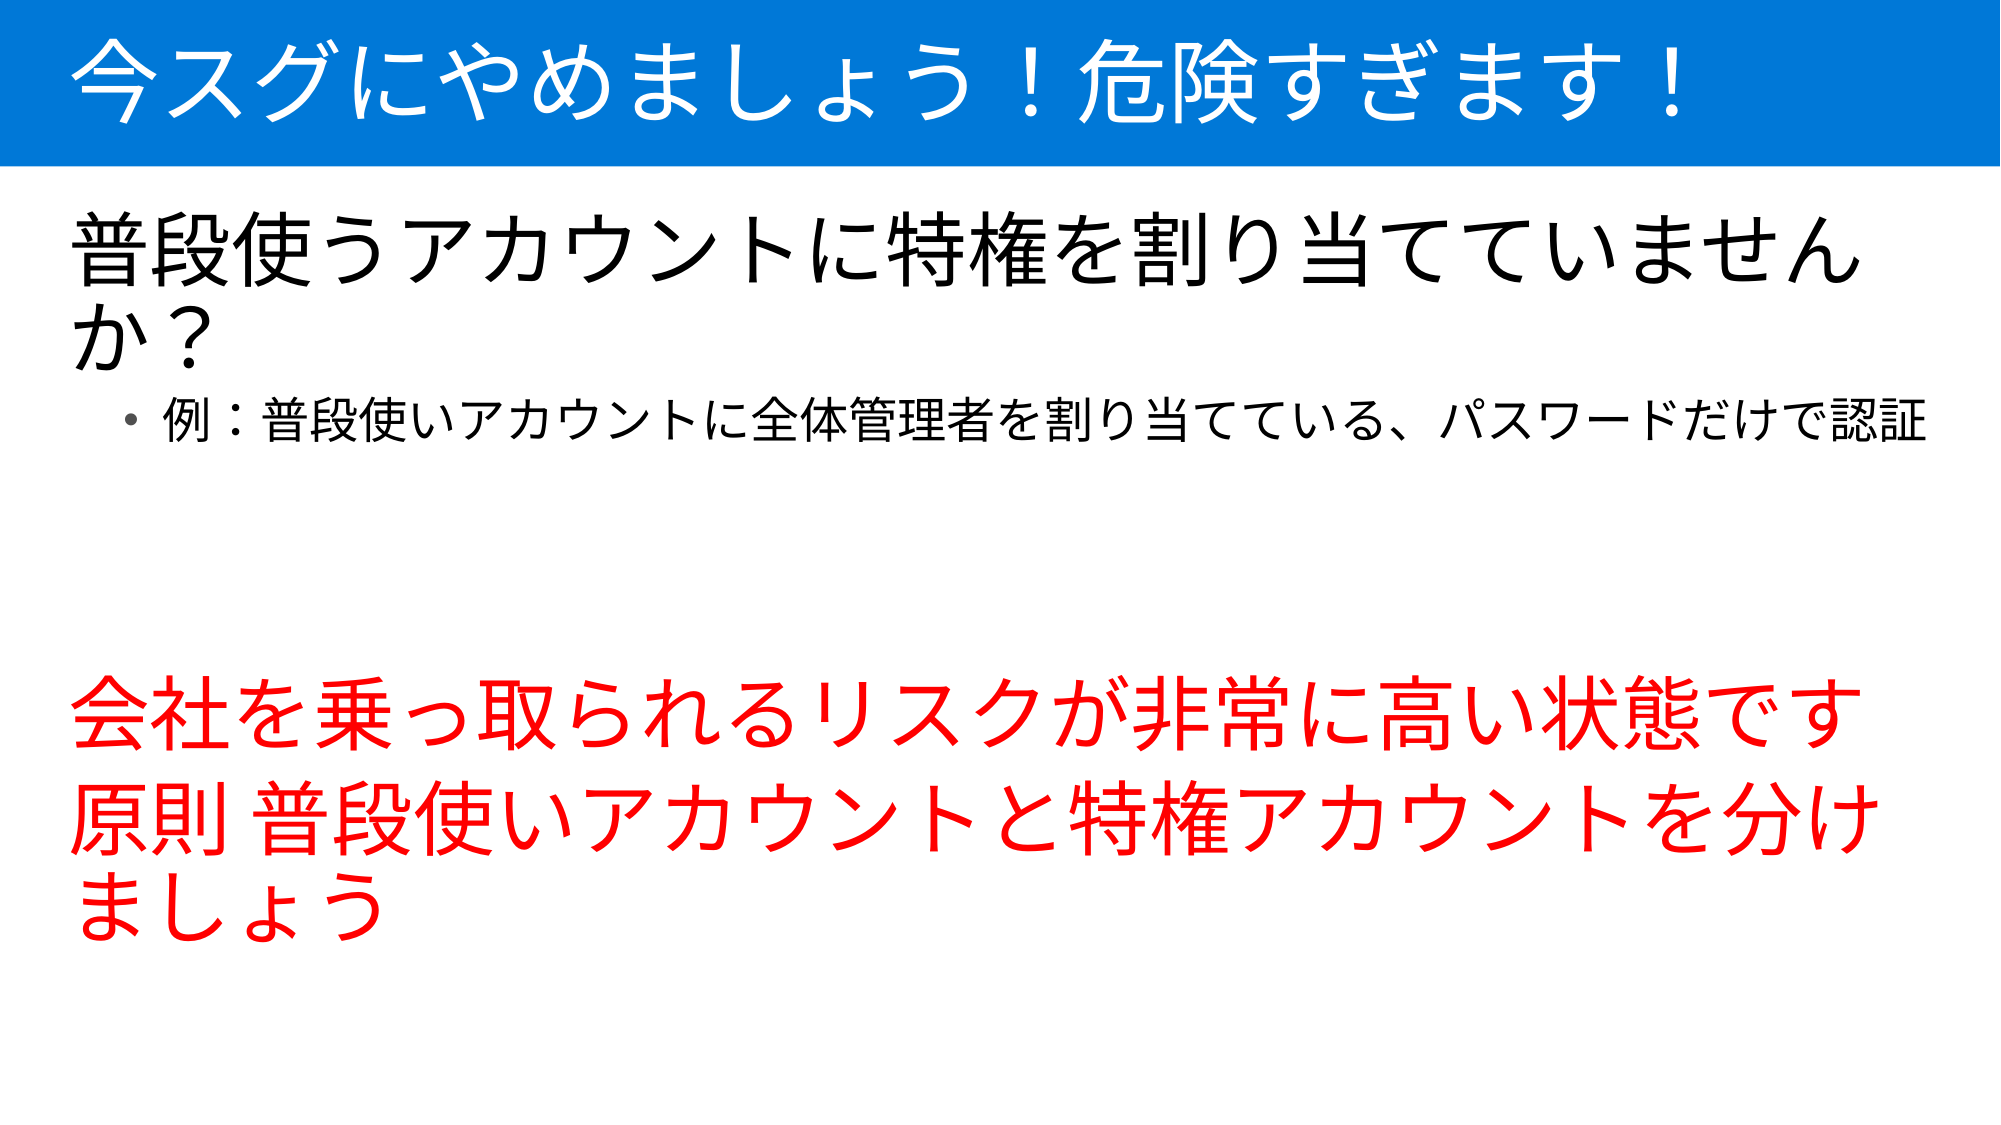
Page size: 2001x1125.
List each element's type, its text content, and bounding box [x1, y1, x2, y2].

list 今スグにやめましょう！危険すぎます！ [44, 21, 1956, 152]
list 普段使うアカウントに特権を割り当てていませんか？ 例：普段使いアカウントに全体管理者を割り当てている、パスワードだけで認証 会社を乗っ取られるリスクが非常に高い状態です 原則 普段使いアカウントと特権アカウントを分けましょう [44, 195, 1956, 816]
